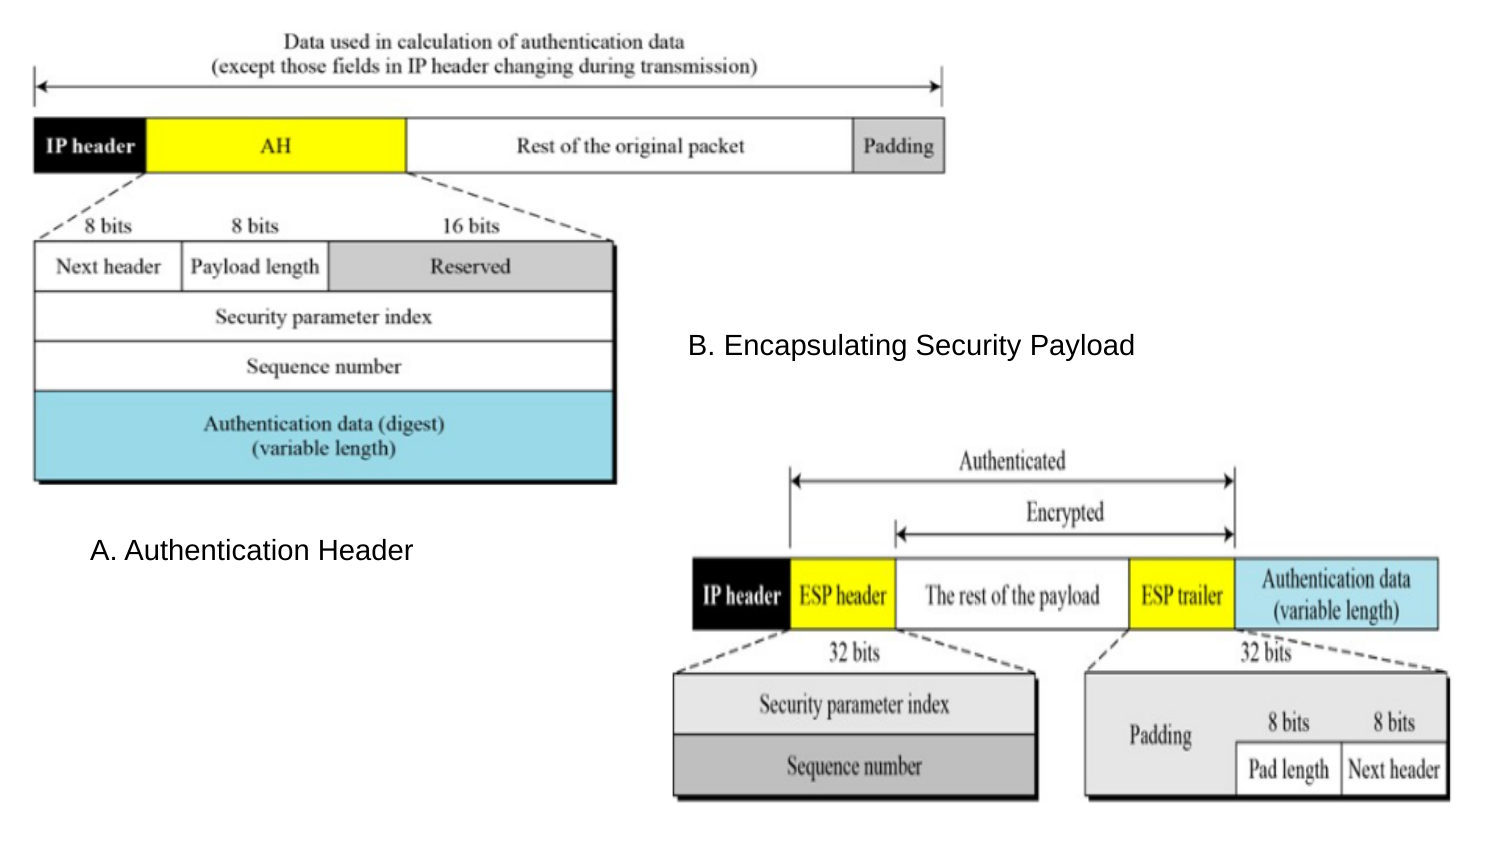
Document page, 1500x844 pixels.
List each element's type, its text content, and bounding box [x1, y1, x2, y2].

text_box A. Authentication Header [75, 516, 655, 582]
picture [0, 0, 1466, 834]
text_box B. Encapsulating Security Payload [965, 310, 1500, 376]
